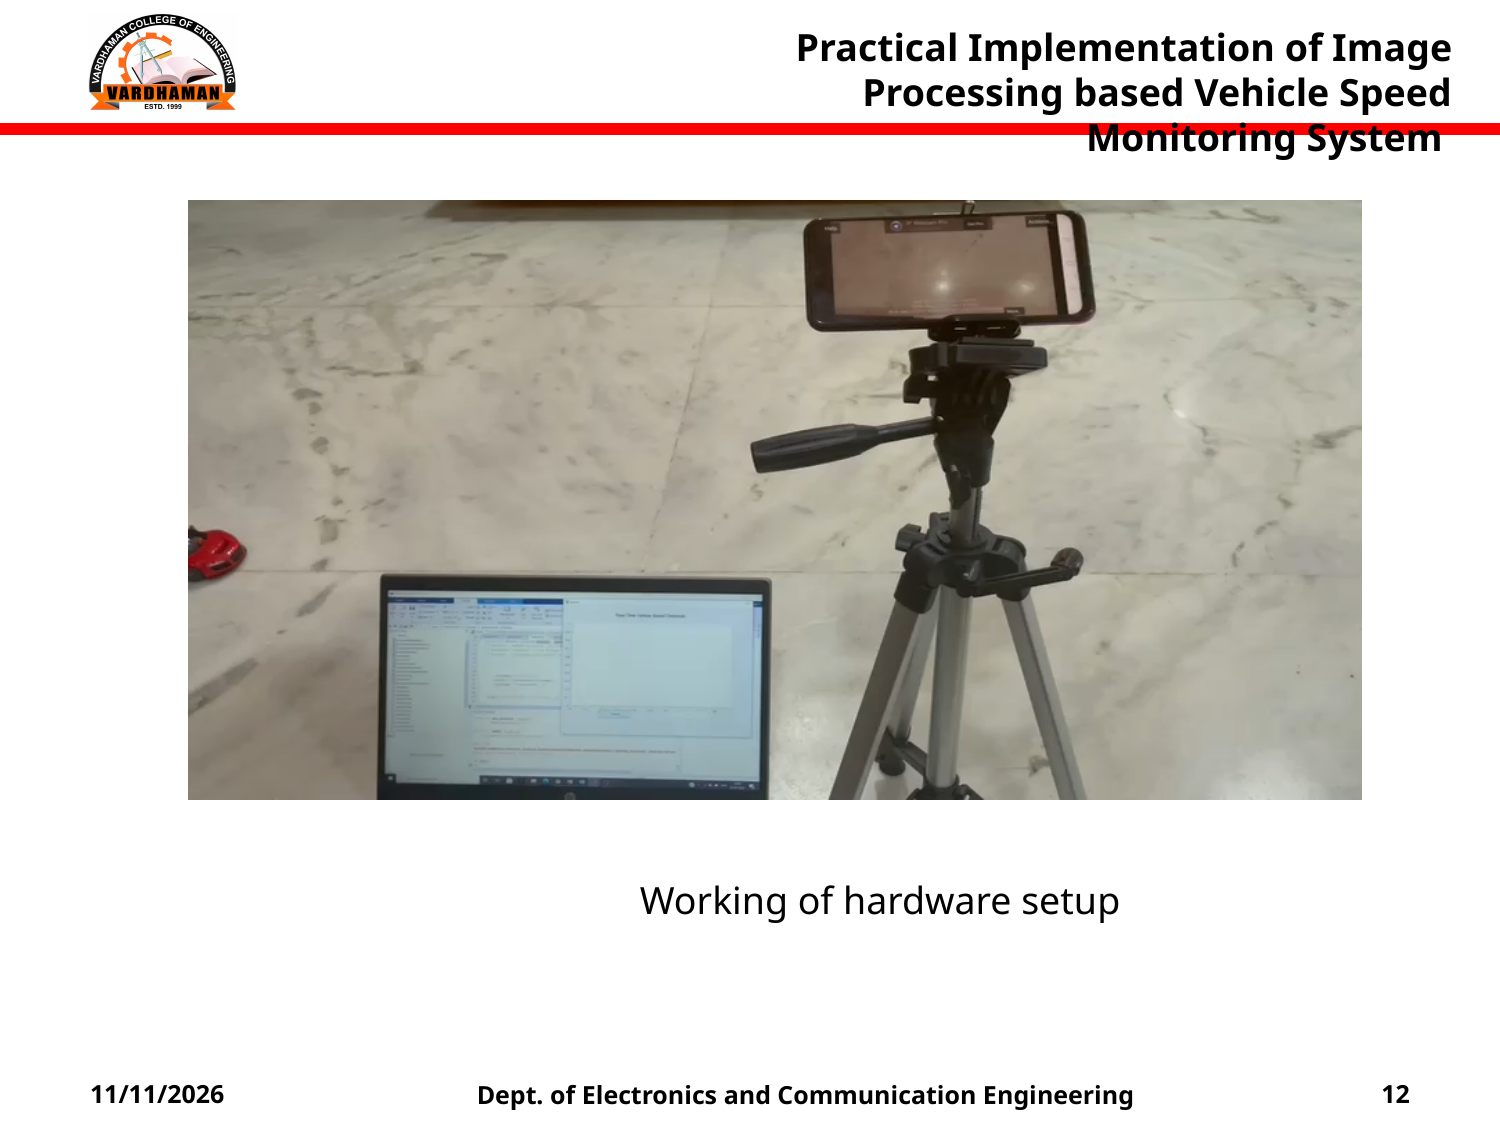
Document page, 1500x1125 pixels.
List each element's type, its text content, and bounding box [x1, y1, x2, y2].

slide_number 12 [1362, 1065, 1425, 1125]
footer Dept. of Electronics and Communication Engineering [437, 1065, 1175, 1125]
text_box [187, 199, 1363, 801]
text_box Practical Implementation of Image Processing based Vehicle Speed Monitoring System [754, 16, 1468, 211]
text_box Working of hardware setup [624, 869, 1500, 930]
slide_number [75, 1065, 250, 1125]
picture [87, 12, 238, 113]
